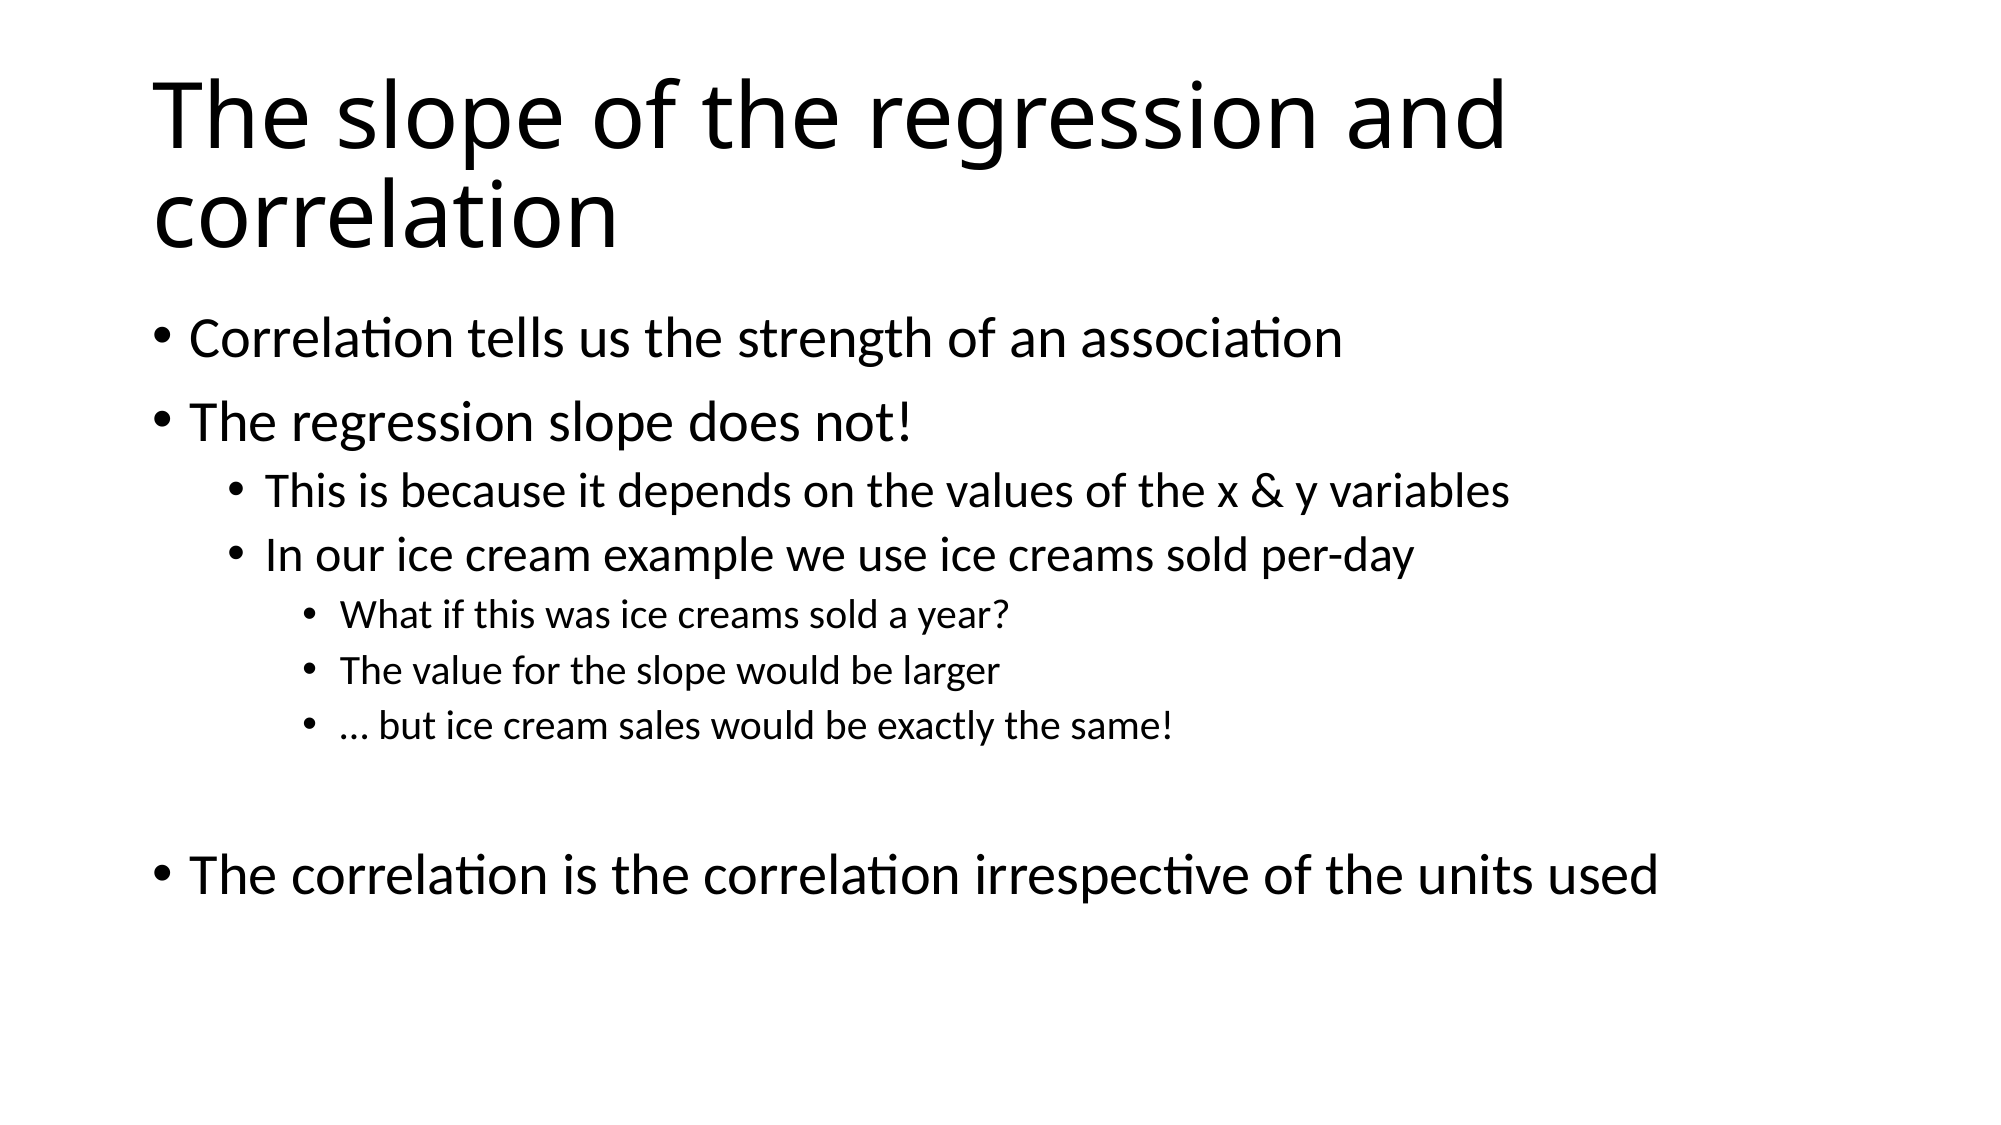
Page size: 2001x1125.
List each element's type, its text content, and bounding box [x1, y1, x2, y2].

title The slope of the regression and correlation [137, 59, 1863, 278]
list Correlation tells us the strength of an association The regression slope does not! This is because it depends on the values of the x & y variables In our ice cream example we use ice creams sold per-day What if this was ice creams sold a year? The value for the slope would be larger … but ice cream sales would be exactly the same! The correlation is the correlation irrespective of the units used [137, 299, 1863, 1014]
